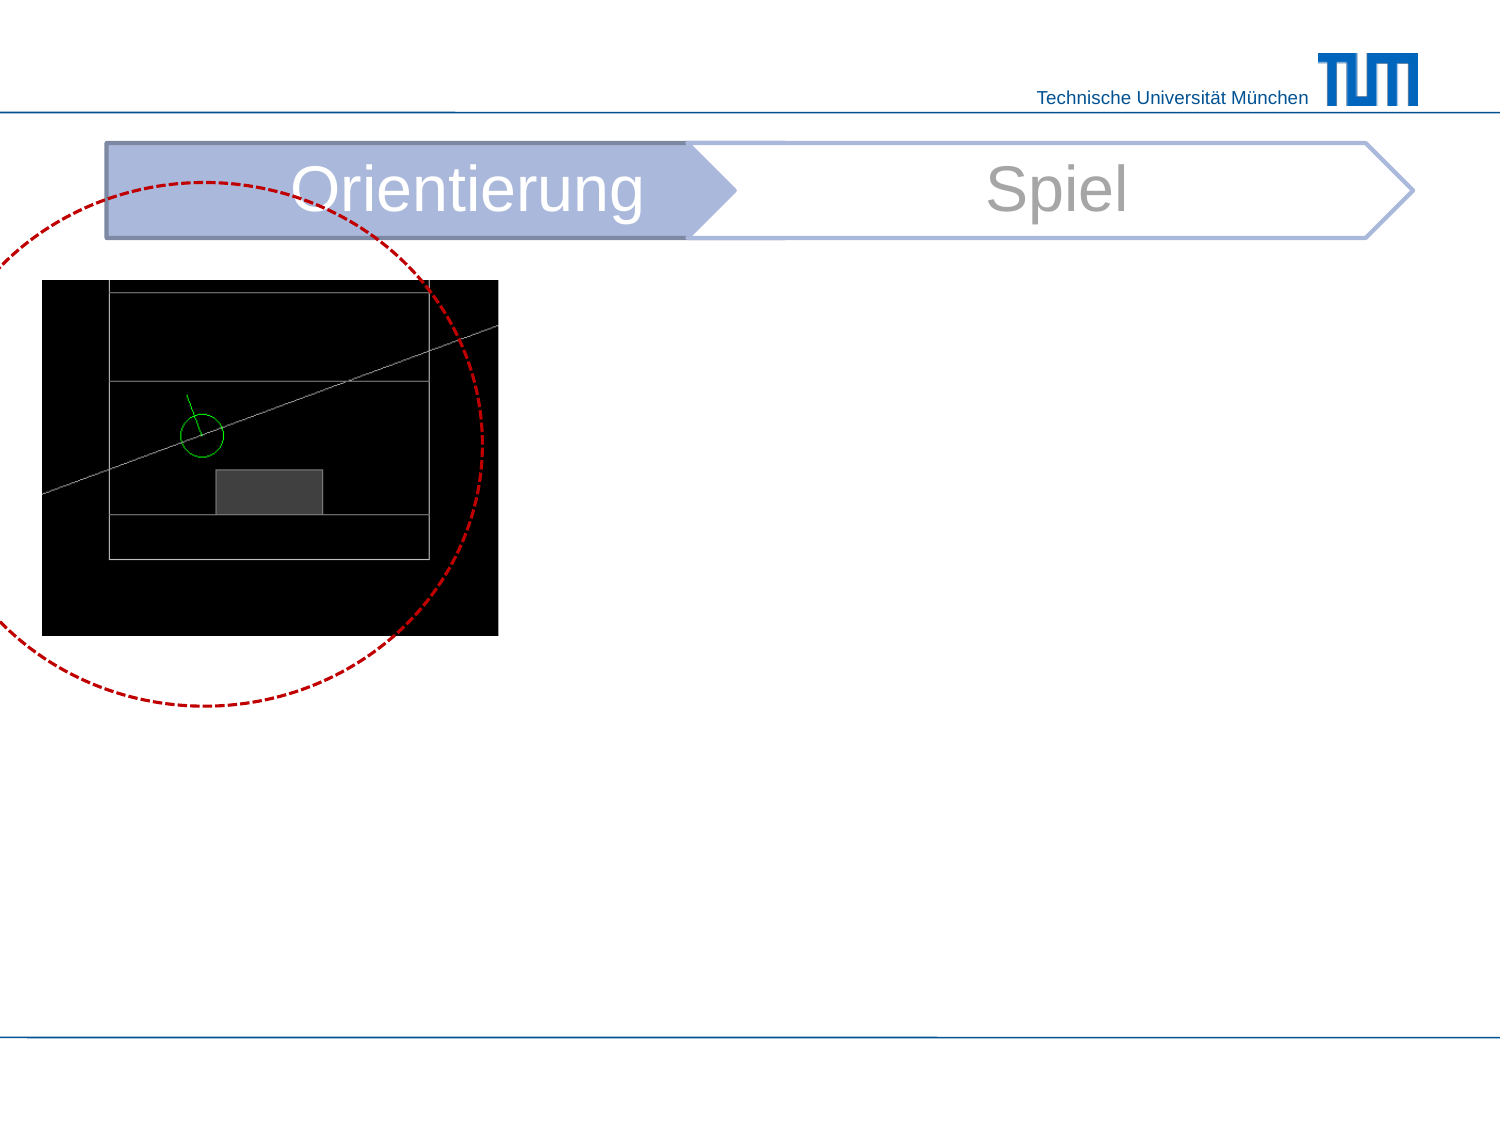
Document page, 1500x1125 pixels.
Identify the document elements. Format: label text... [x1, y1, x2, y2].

text_box [0, 182, 421, 707]
picture [1318, 53, 1418, 106]
text_box Orientierung [104, 140, 731, 241]
picture [41, 280, 499, 636]
title [83, 139, 1417, 239]
text_box Spiel [685, 140, 1416, 241]
